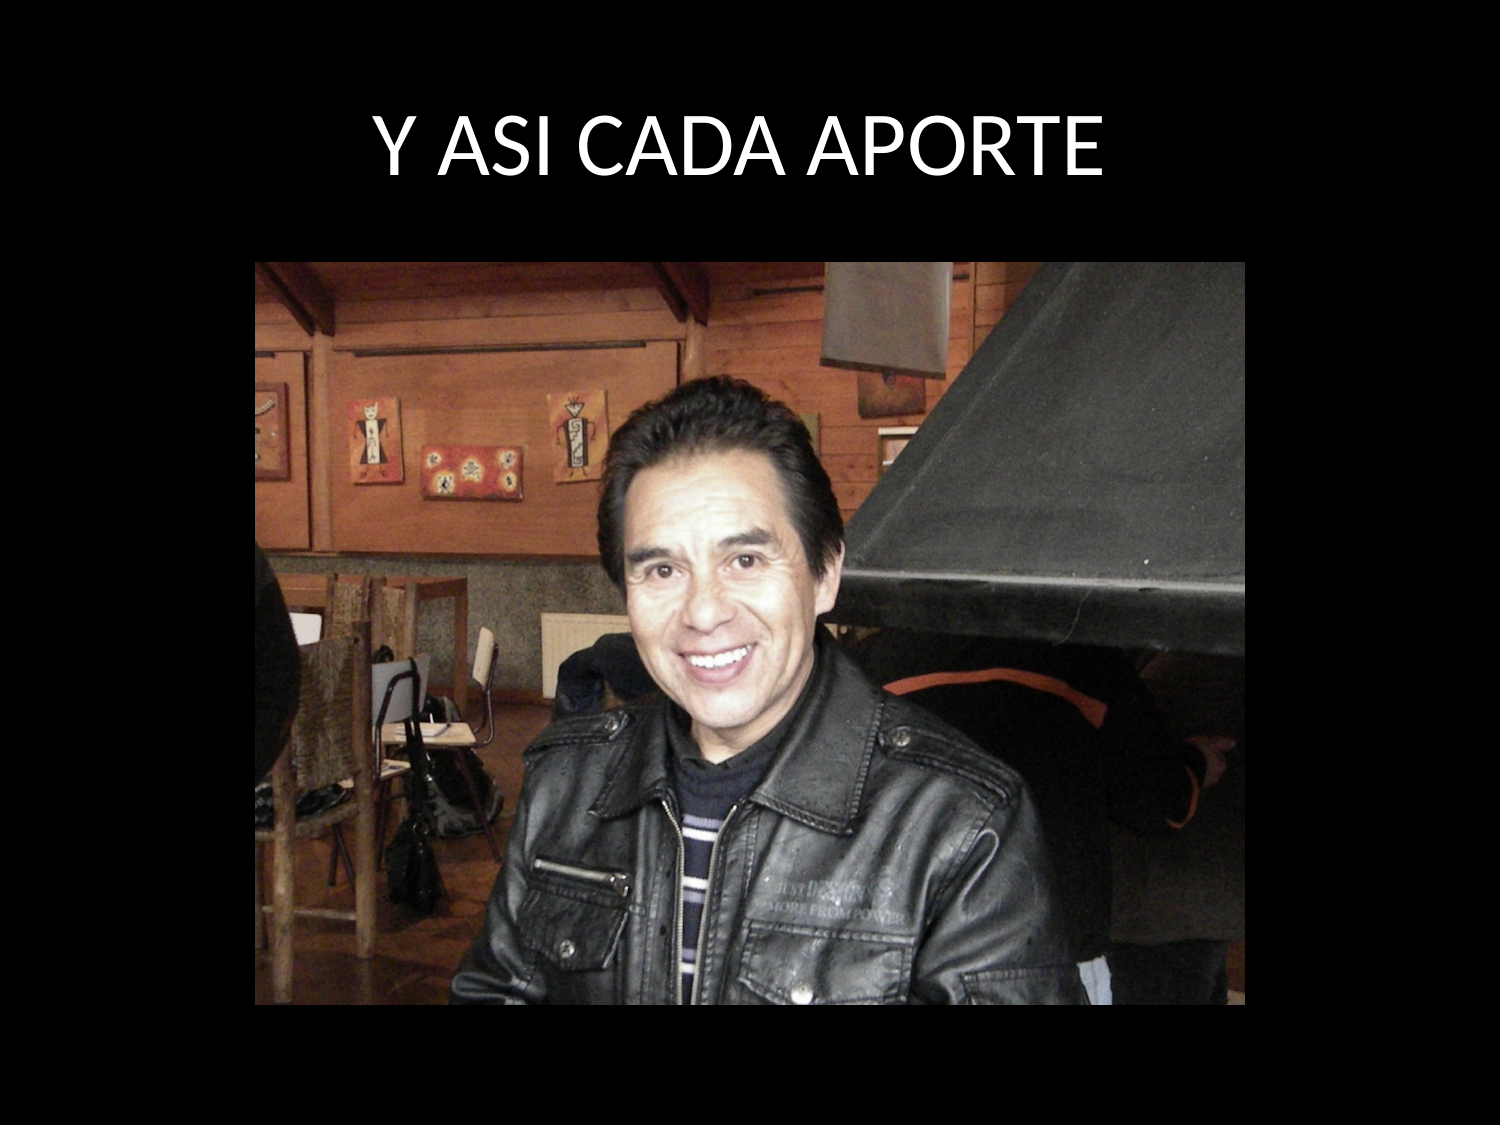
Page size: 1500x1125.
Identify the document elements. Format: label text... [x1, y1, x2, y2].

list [254, 262, 1246, 1006]
title Y ASI CADA APORTE [75, 45, 1425, 233]
